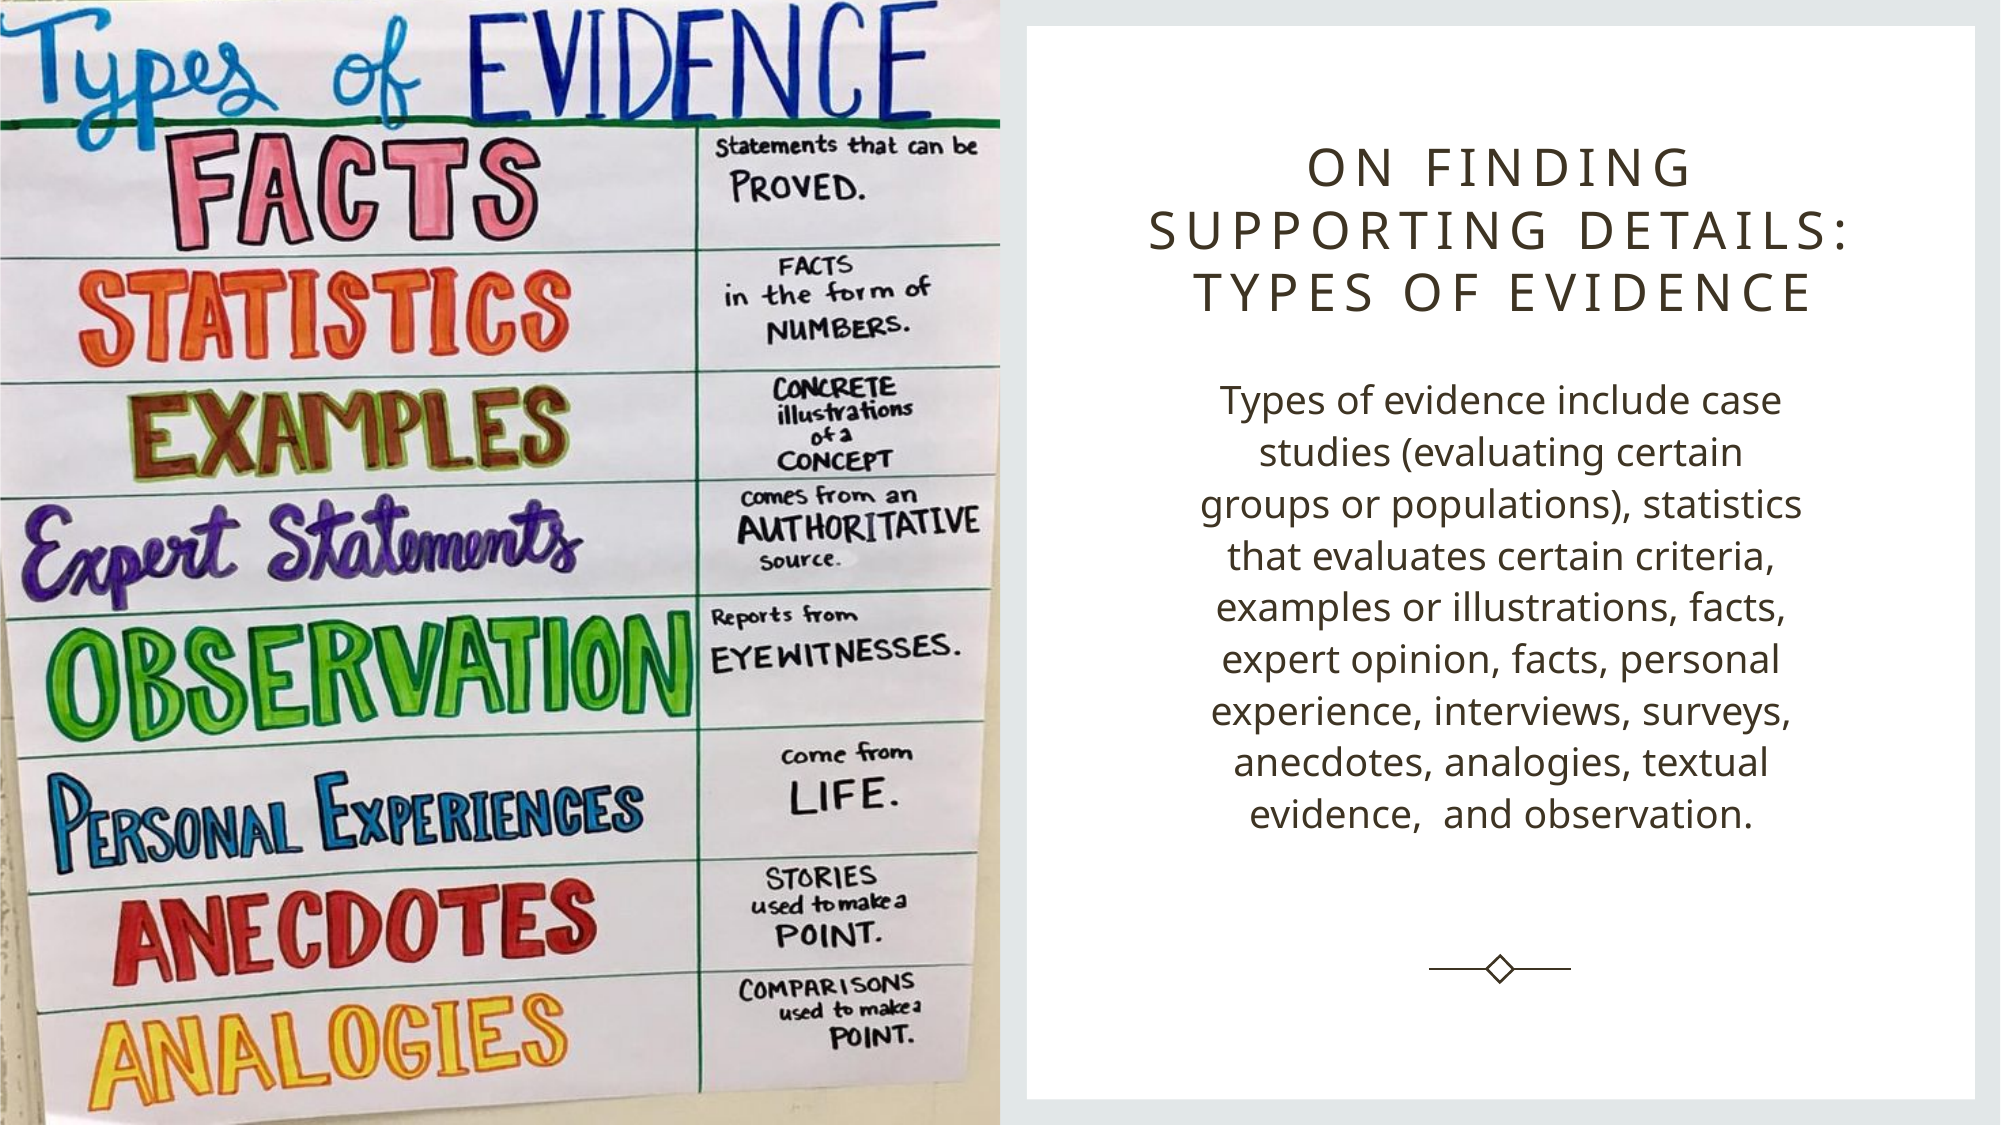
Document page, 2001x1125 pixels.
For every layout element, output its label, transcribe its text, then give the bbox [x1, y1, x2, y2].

text_box [1026, 25, 1976, 1100]
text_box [1428, 959, 1572, 979]
title On Finding Supporting Details: Types of Evidence [1123, 120, 1882, 330]
list Types of evidence include case studies (evaluating certain groups or populations), statistics that evaluates certain criteria, examples or illustrations, facts, expert opinion, facts, personal experience, interviews, surveys, anecdotes, analogies, textual evidence, and observation. [1178, 363, 1826, 920]
picture [0, 0, 1001, 1125]
text_box [1001, 0, 2000, 1125]
